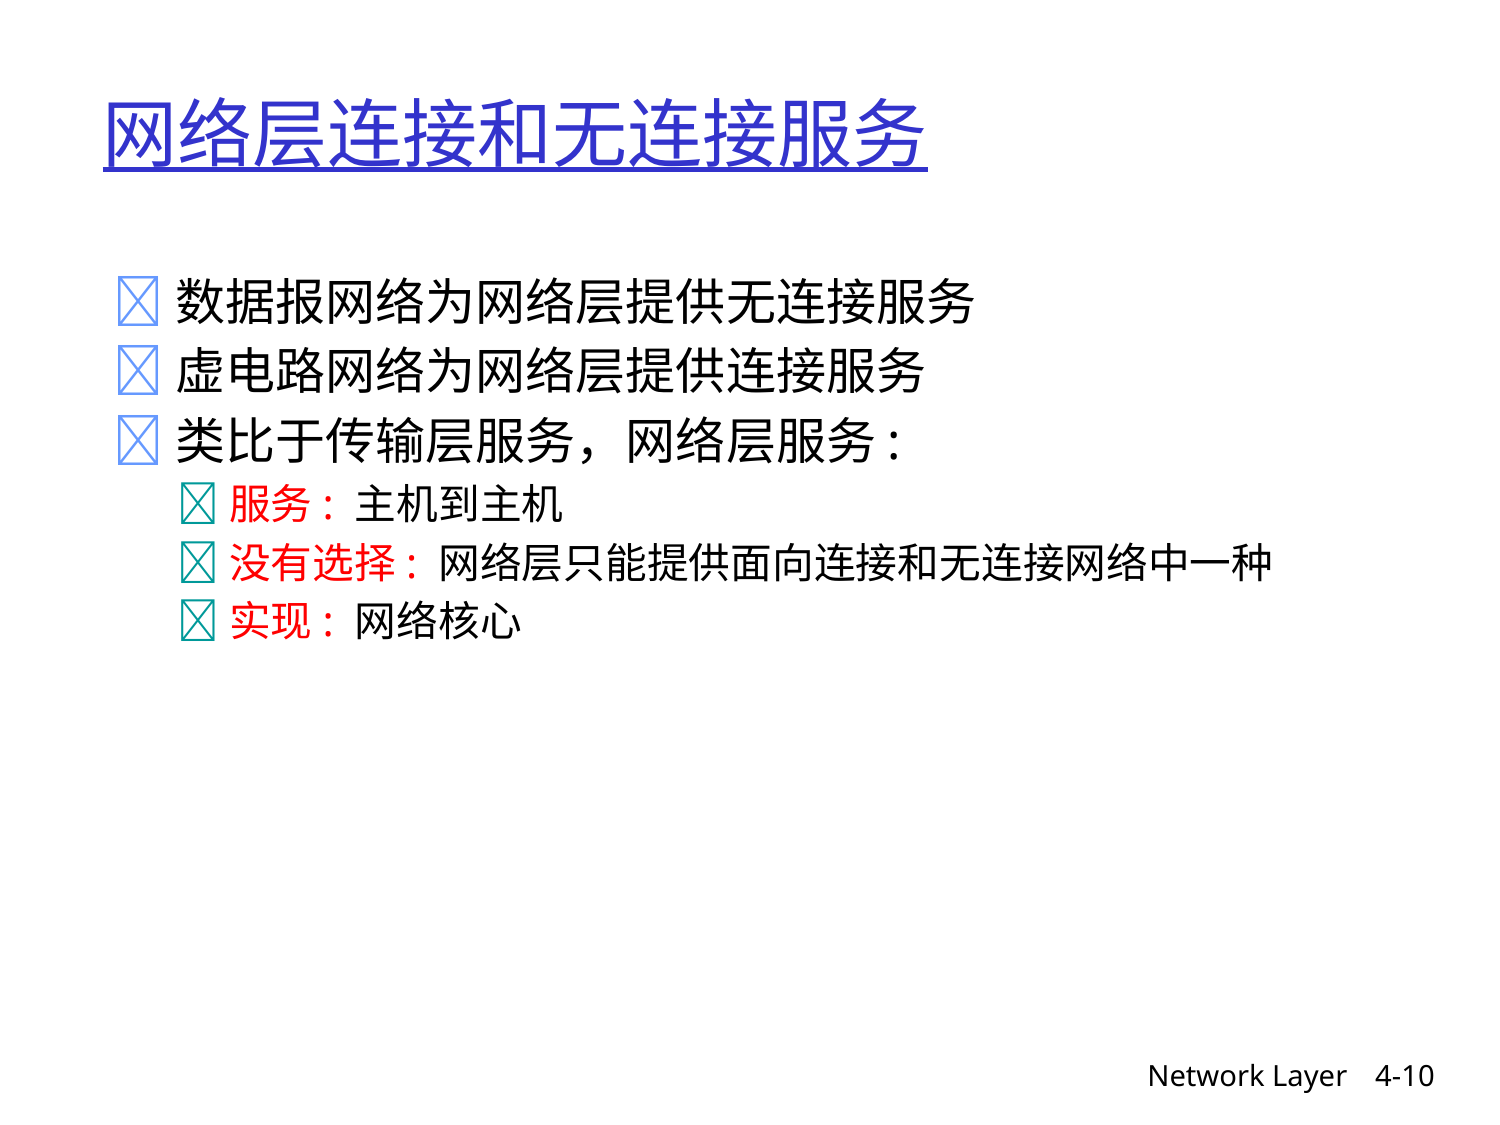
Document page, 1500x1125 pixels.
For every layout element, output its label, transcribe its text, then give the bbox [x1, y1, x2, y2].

list 数据报网络为网络层提供无连接服务 虚电路网络为网络层提供连接服务 类比于传输层服务，网络层服务: 服务: 主机到主机 没有选择: 网络层只能提供面向连接和无连接网络中一种 实现: 网络核心 [87, 262, 1363, 1026]
footer Network Layer [887, 1049, 1338, 1125]
title 网络层连接和无连接服务 [87, 37, 1363, 226]
slide_number 4-10 [1338, 1049, 1451, 1125]
